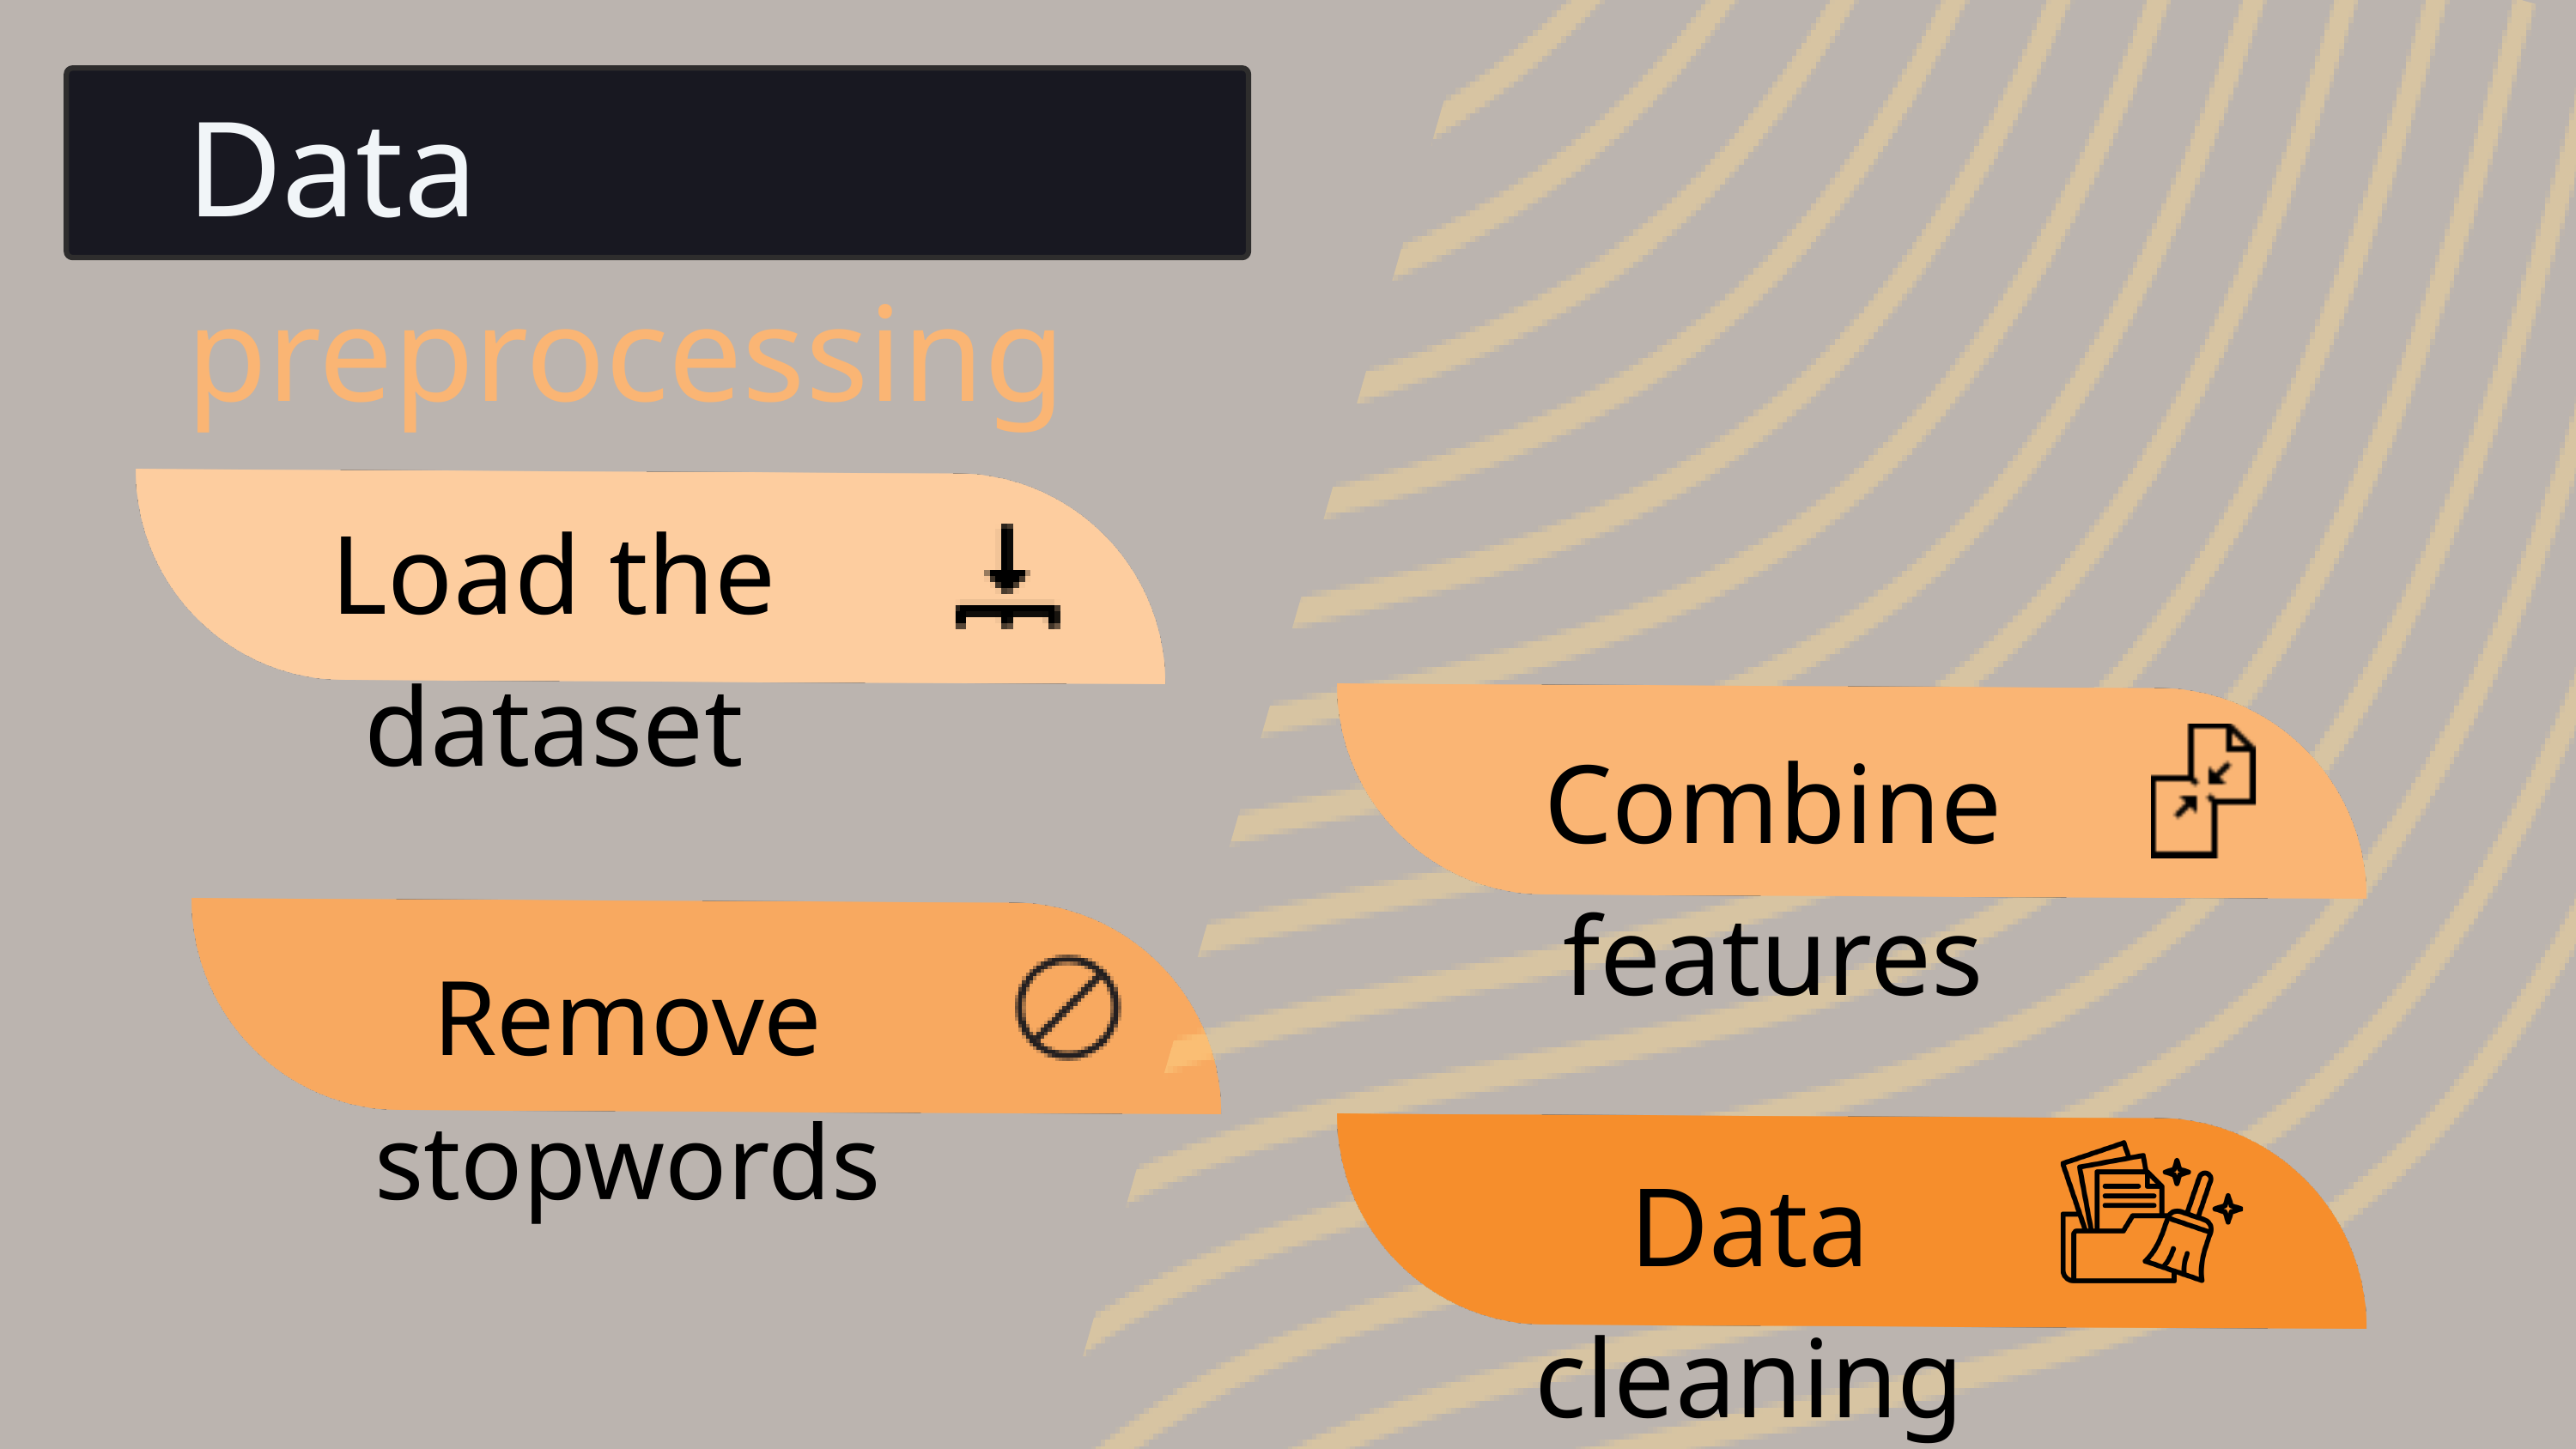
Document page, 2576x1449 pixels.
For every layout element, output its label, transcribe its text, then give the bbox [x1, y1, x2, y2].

text_box Remove stopwords [268, 931, 987, 1221]
text_box Data preprocessing [186, 265, 1178, 427]
text_box [1336, 683, 2367, 900]
text_box [1058, 0, 2576, 1449]
text_box [955, 524, 1060, 629]
text_box [1012, 951, 1129, 1069]
text_box [1336, 1113, 2367, 1329]
text_box [135, 469, 1166, 684]
text_box Load the dataset [191, 484, 917, 788]
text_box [66, 68, 1249, 258]
text_box [2060, 1140, 2244, 1283]
text_box Data cleaning [1477, 1136, 2023, 1440]
text_box Data preprocessing [186, 58, 1178, 66]
text_box Combine features [1416, 713, 2130, 1017]
text_box [2151, 724, 2257, 858]
text_box [191, 898, 1214, 1114]
